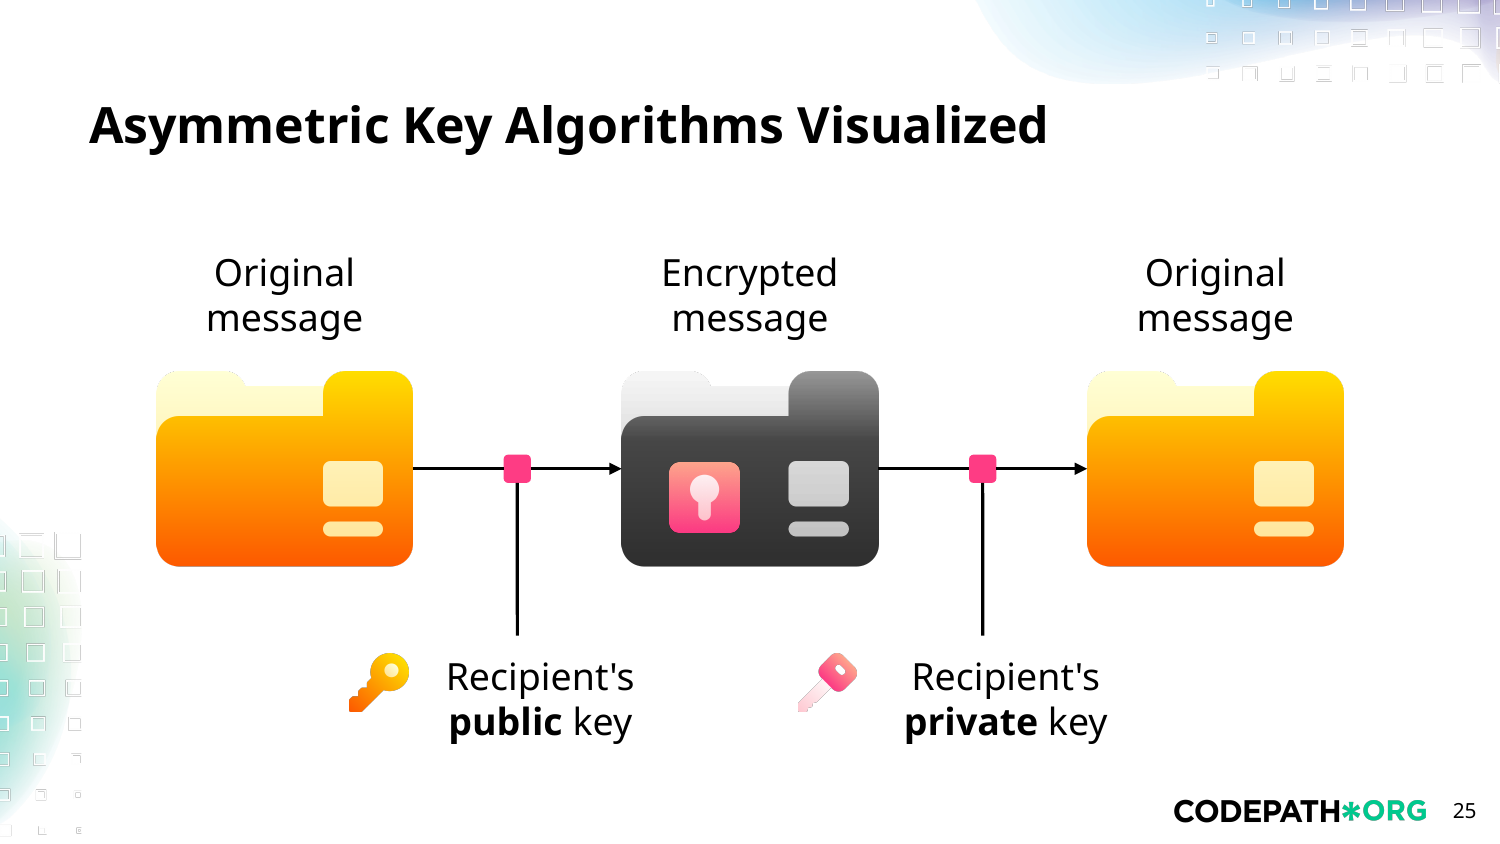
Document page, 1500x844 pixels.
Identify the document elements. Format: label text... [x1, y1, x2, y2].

picture [0, 340, 414, 844]
text_box Recipient's private key [844, 635, 1168, 761]
text_box Encrypted message [595, 246, 905, 341]
slide_number ‹#› [1401, 786, 1492, 837]
text_box [969, 454, 997, 483]
picture [349, 652, 409, 713]
picture [797, 652, 858, 713]
text_box Original message [129, 246, 440, 341]
text_box Original message [1060, 246, 1371, 341]
picture [1173, 799, 1401, 823]
text_box Recipient's public key [395, 635, 685, 761]
title Asymmetric Key Algorithms Visualized [74, 78, 1426, 173]
picture [1086, 340, 1344, 598]
picture [950, 0, 1500, 96]
text_box [503, 454, 531, 483]
picture [621, 340, 879, 598]
